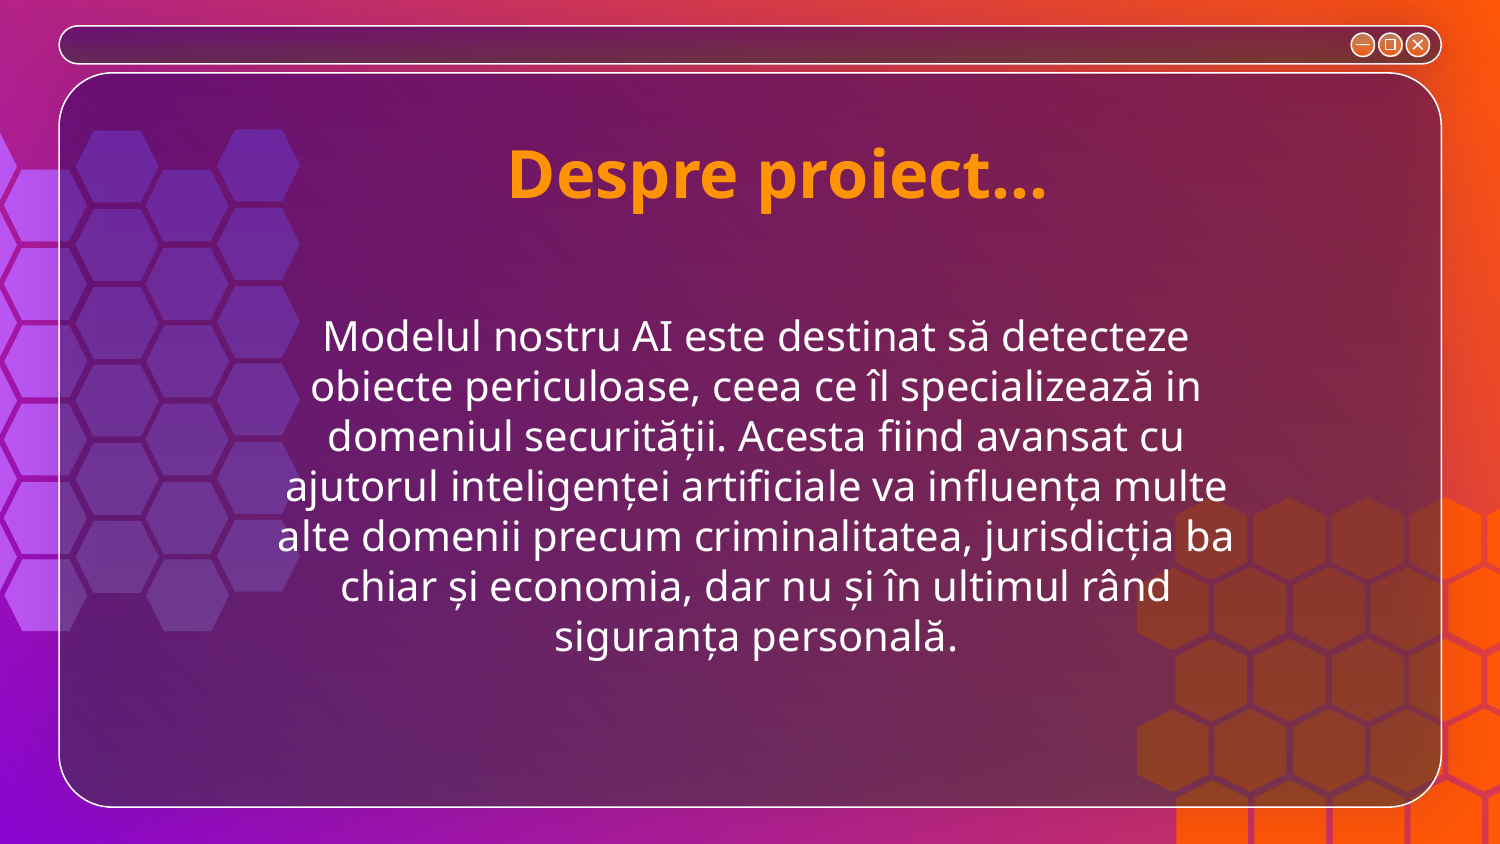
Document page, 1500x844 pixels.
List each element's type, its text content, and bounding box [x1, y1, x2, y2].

text_box Despre proiect… [277, 124, 1279, 219]
title Modelul nostru AI este destinat să detecteze obiecte periculoase, ceea ce îl specializează in domeniul securității. Acesta fiind avansat cu ajutorul inteligenței artificiale va influența multe alte domenii precum criminalitatea, jurisdicția ba chiar și economia, dar nu și în ultimul rând siguranța personală. [234, 200, 1279, 769]
